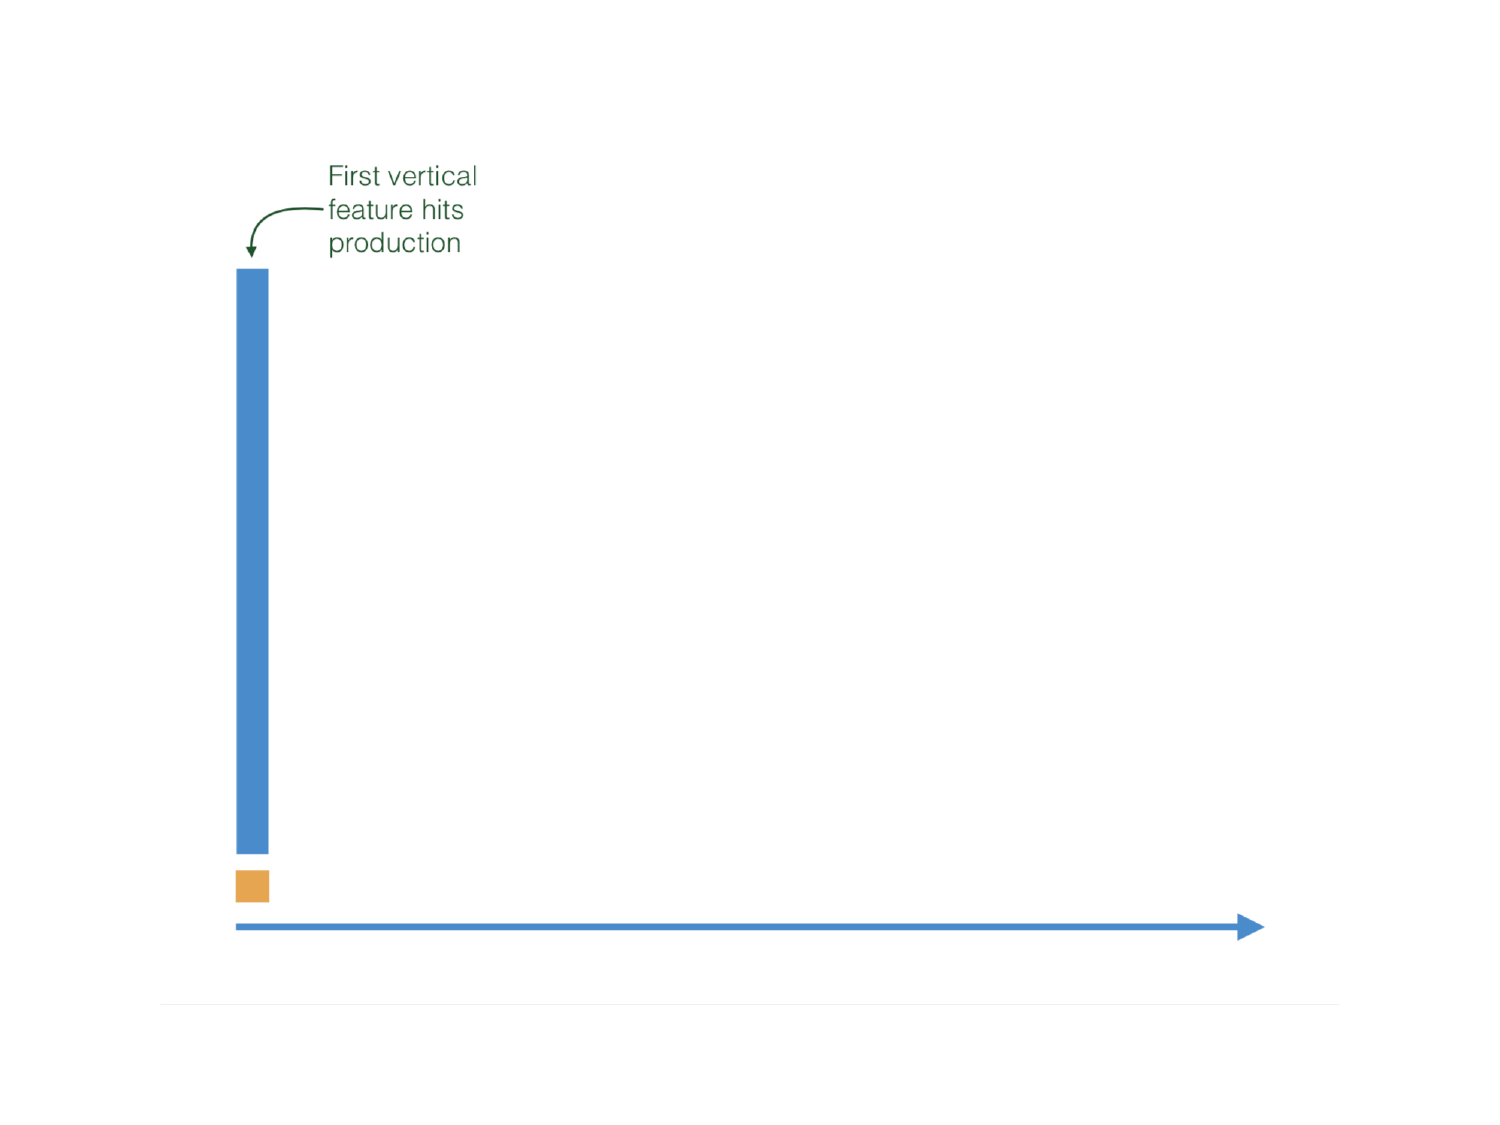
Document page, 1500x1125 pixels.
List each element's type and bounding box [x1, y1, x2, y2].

list [74, 120, 1426, 1006]
